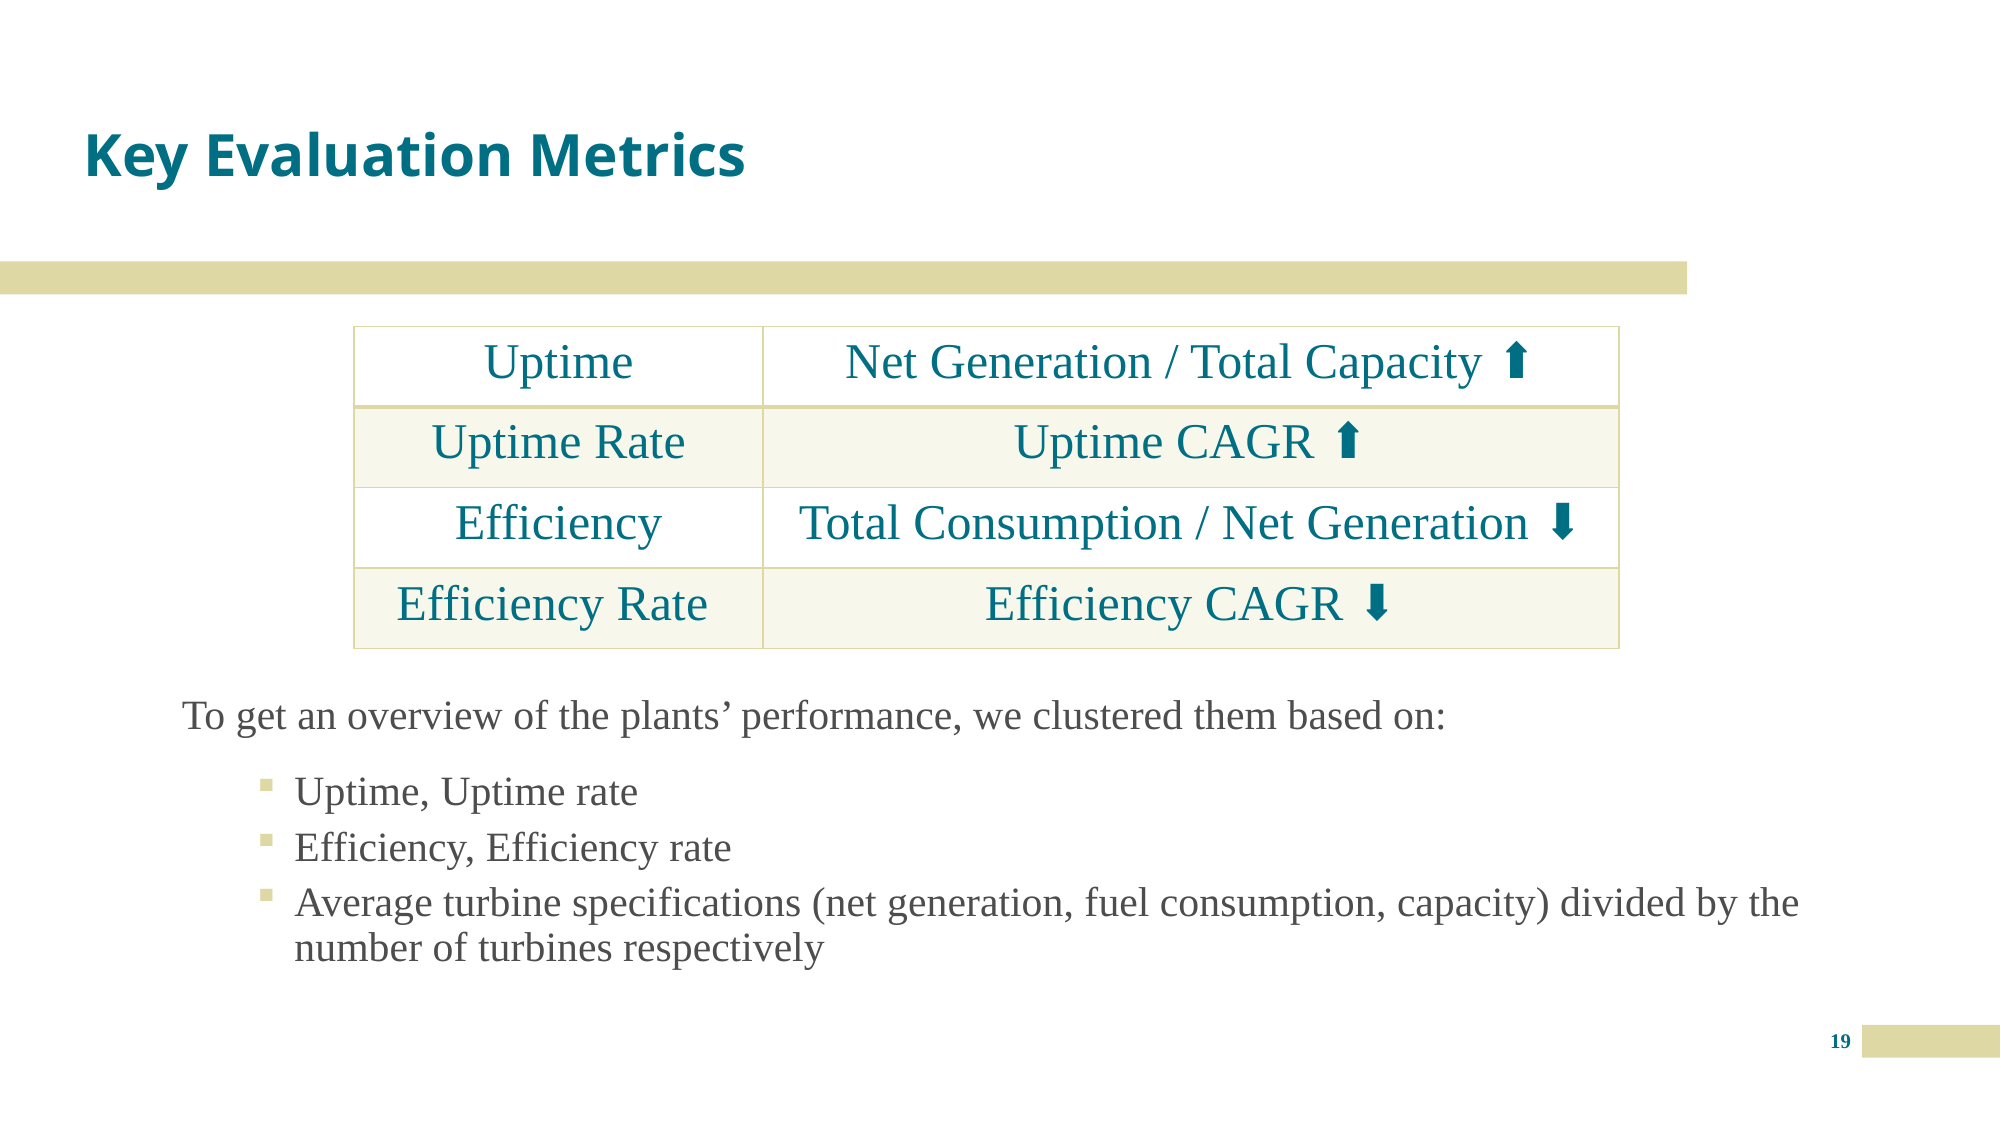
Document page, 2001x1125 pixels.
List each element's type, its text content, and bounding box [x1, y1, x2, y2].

table_header Uptime [355, 327, 762, 405]
table_cell Efficiency [355, 488, 762, 567]
table_cell Uptime Rate [355, 409, 762, 487]
table_cell Efficiency Rate [355, 569, 762, 648]
table_cell Total Consumption / Net Generation ⬇ [764, 488, 1618, 567]
table_header Net Generation / Total Capacity ⬆ [764, 327, 1618, 405]
table_cell Efficiency CAGR ⬇ [764, 569, 1618, 648]
list To get an overview of the plants’ performance, we clustered them based on: Uptime, Uptime rate Efficiency, Efficiency rate Average turbine specifications (net generation, fuel consumption, capacity) divided by the number of turbines respectively [166, 686, 1833, 991]
slide_number 19 [1818, 1027, 1863, 1065]
table_cell Uptime CAGR ⬆ [764, 409, 1618, 487]
title Key Evaluation Metrics [68, 59, 1932, 255]
